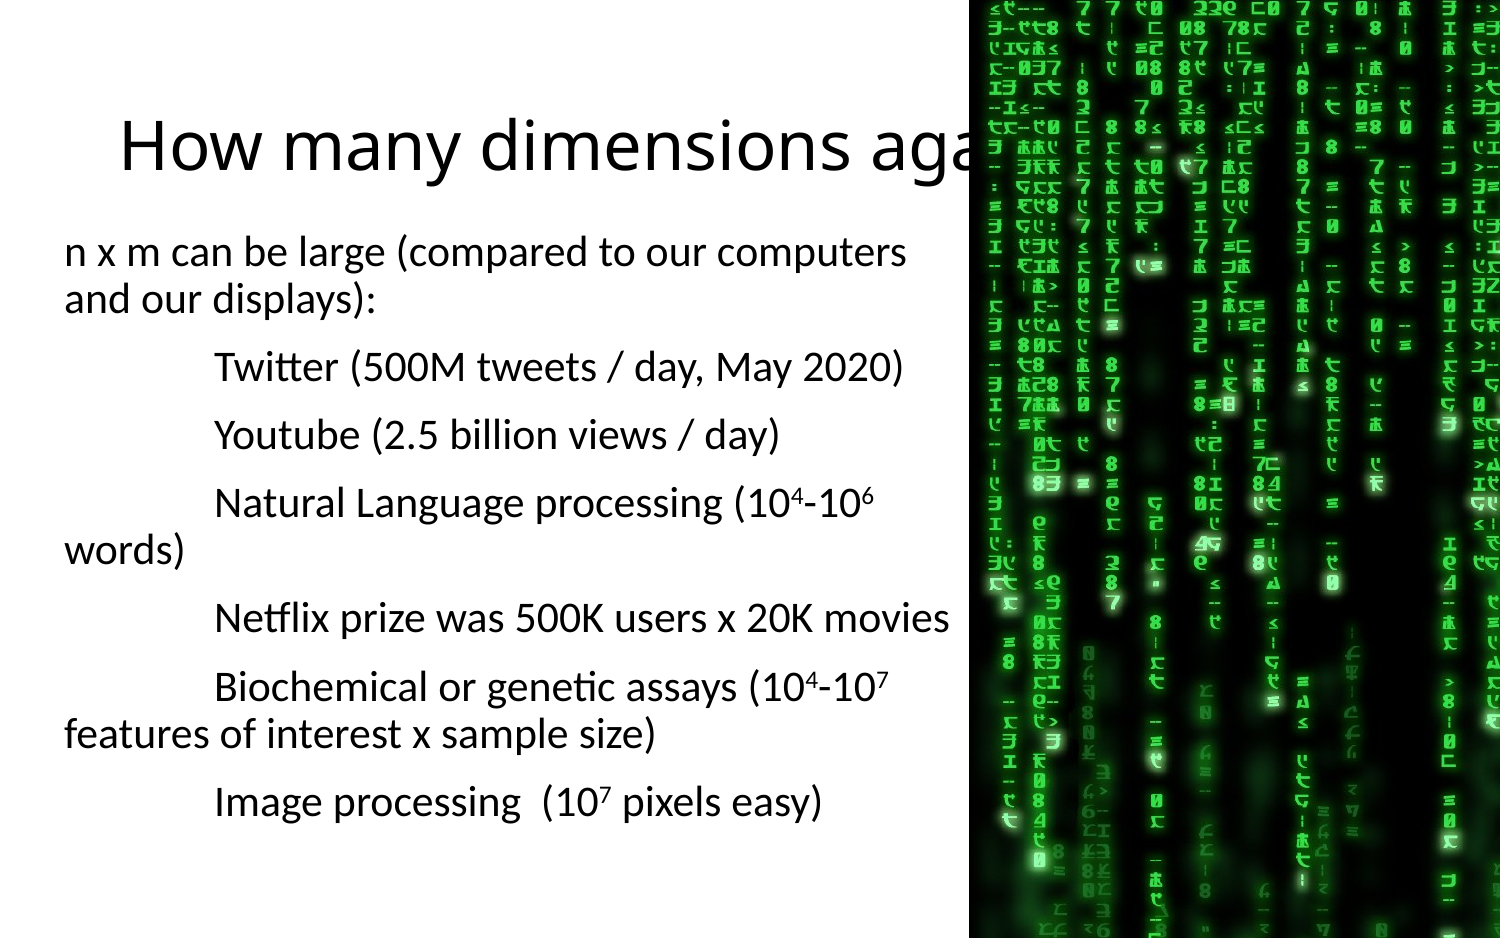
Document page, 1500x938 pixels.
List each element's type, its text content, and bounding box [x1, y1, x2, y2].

title How many dimensions again? [103, 67, 969, 222]
text_box n x m can be large (compared to our computers and our displays): Twitter (500M tweets / day, May 2020) Youtube (2.5 billion views / day) Natural Language processing (104-106 words) Netflix prize was 500K users x 20K movies Biochemical or genetic assays (104-107 features of interest x sample size) Image processing (107 pixels easy) [52, 222, 969, 935]
picture [969, 0, 1500, 938]
